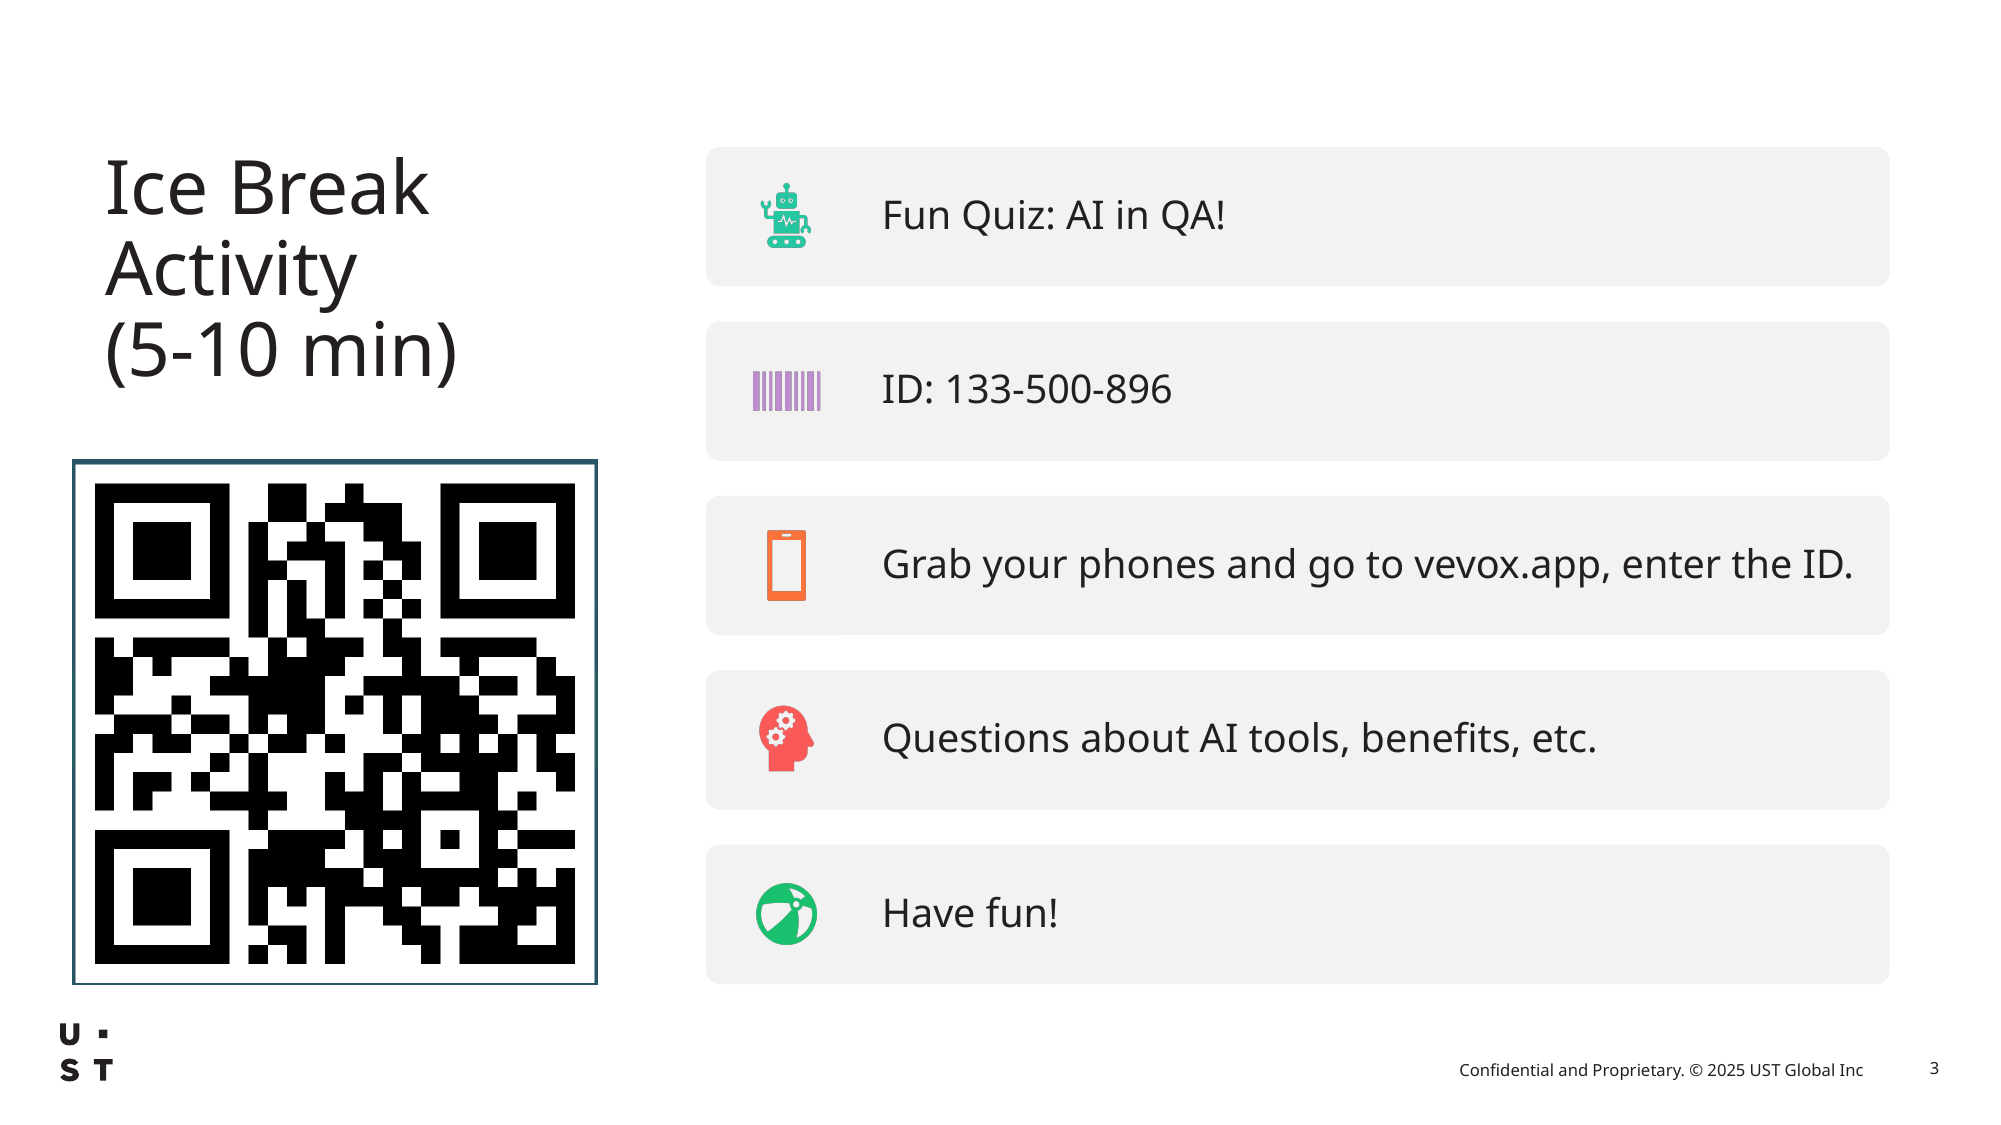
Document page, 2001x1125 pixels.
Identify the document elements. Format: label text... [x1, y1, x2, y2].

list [705, 145, 1891, 986]
picture [71, 459, 598, 986]
title Ice Break Activity (5-10 min) [105, 149, 598, 459]
